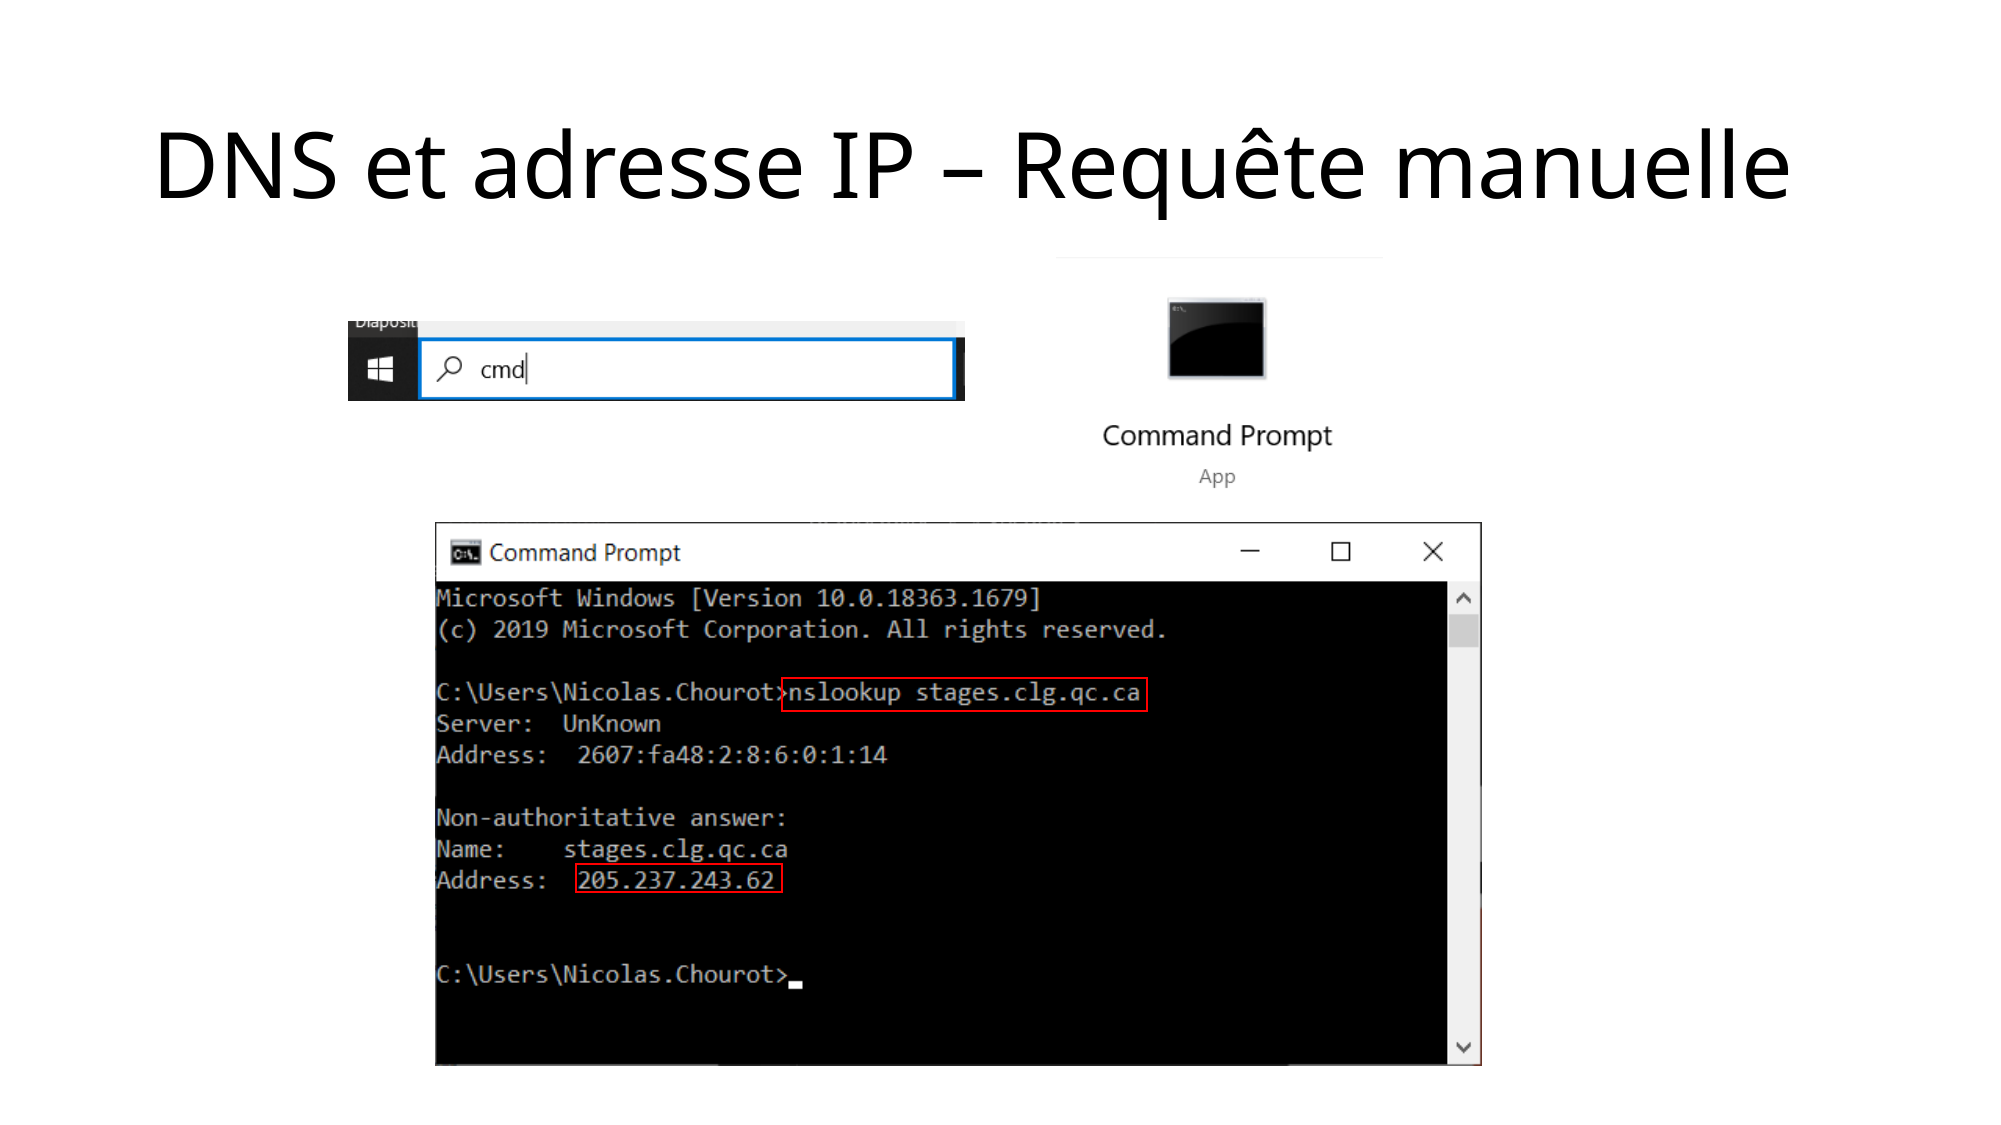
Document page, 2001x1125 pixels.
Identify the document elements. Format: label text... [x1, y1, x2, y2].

picture [348, 321, 965, 401]
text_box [435, 522, 1482, 1066]
title DNS et adresse IP – Requête manuelle [137, 59, 1863, 278]
picture [1056, 257, 1383, 522]
